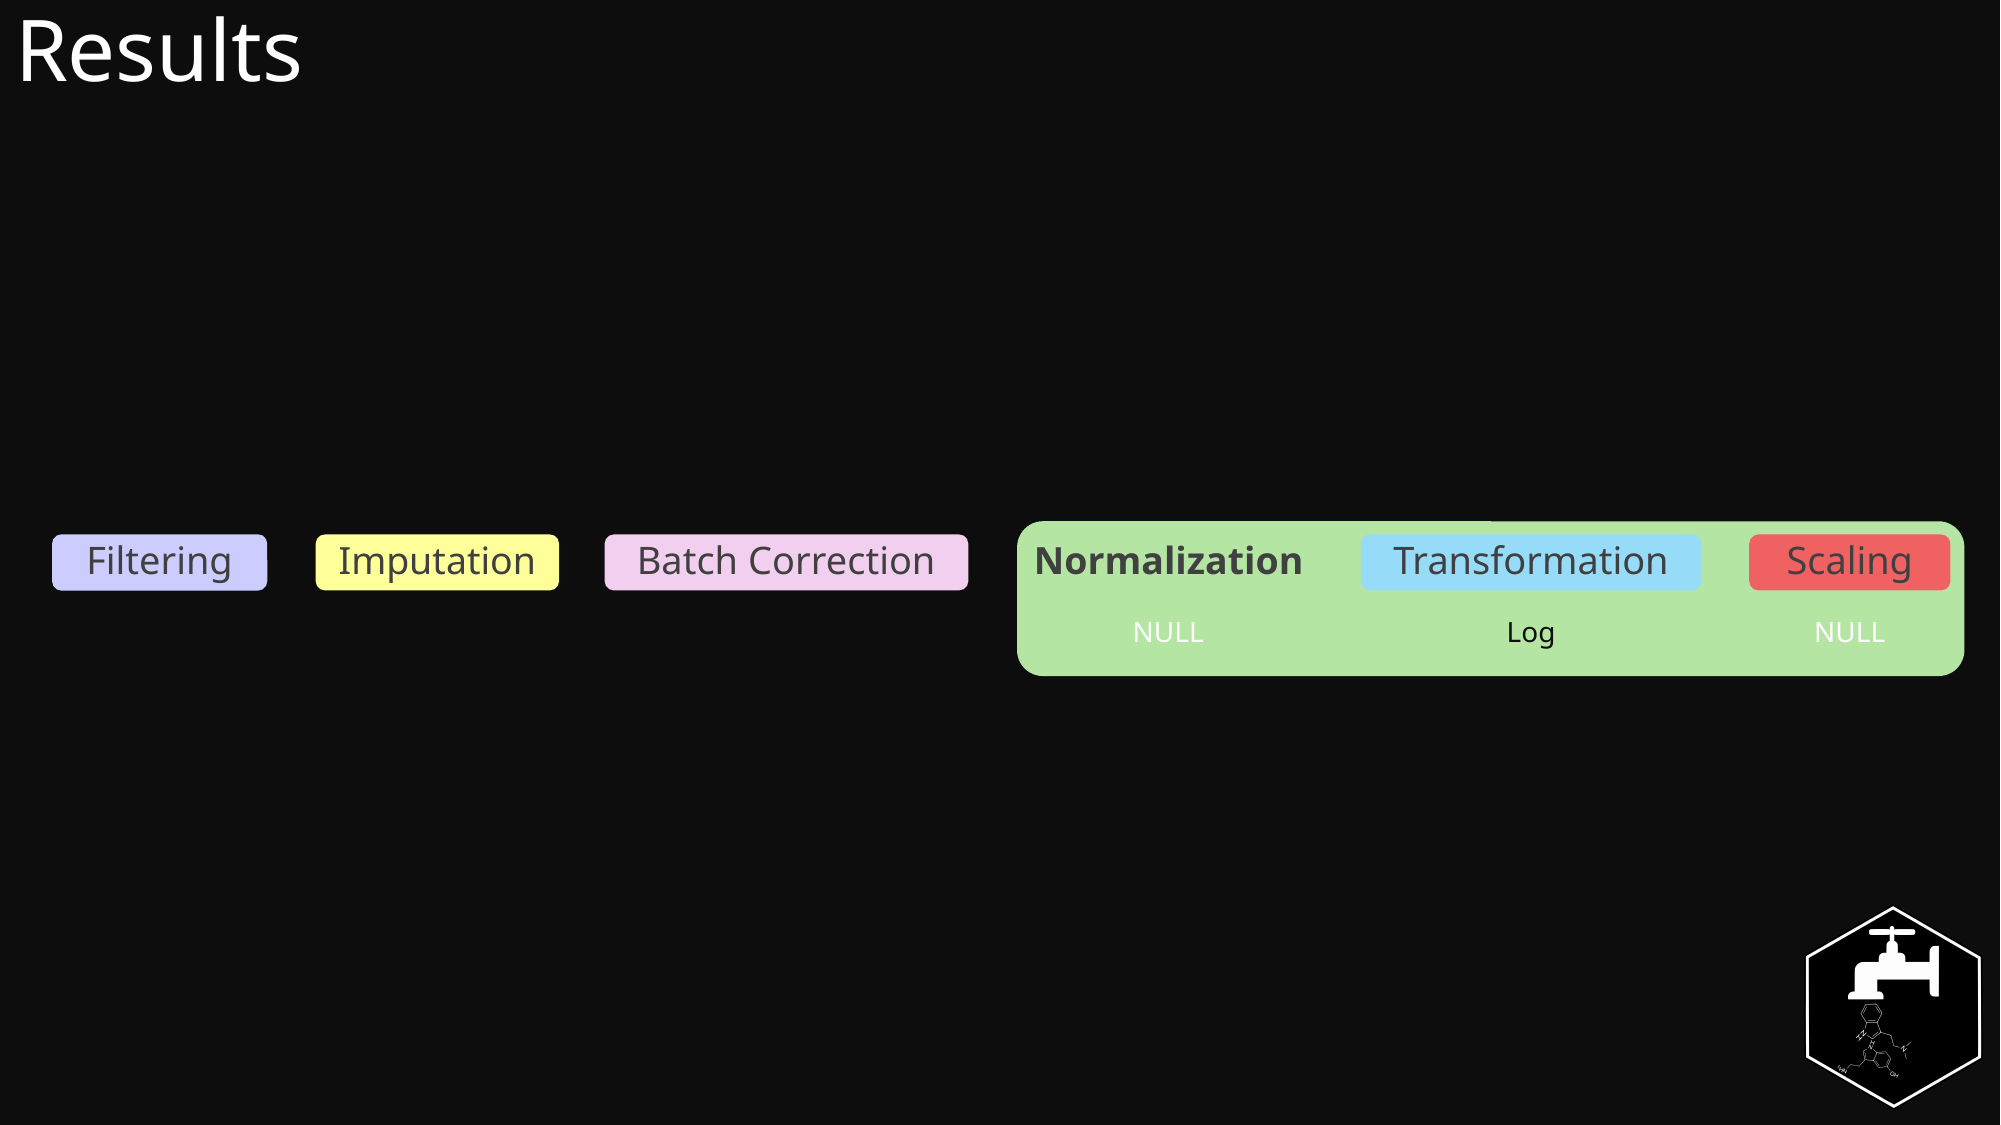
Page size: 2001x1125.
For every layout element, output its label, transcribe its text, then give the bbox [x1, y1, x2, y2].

text_box Transformation [1360, 534, 1702, 591]
text_box Scaling [1749, 534, 1951, 591]
text_box NULL [1749, 610, 1951, 656]
text_box Log [1378, 610, 1684, 656]
title Results [0, 0, 516, 108]
text_box NULL [1015, 610, 1322, 656]
text_box [1015, 519, 1966, 678]
text_box Filtering [52, 534, 268, 591]
text_box Batch Correction [604, 534, 969, 591]
text_box Normalization [1017, 534, 1322, 591]
picture [1803, 904, 1984, 1110]
text_box Imputation [317, 534, 558, 591]
